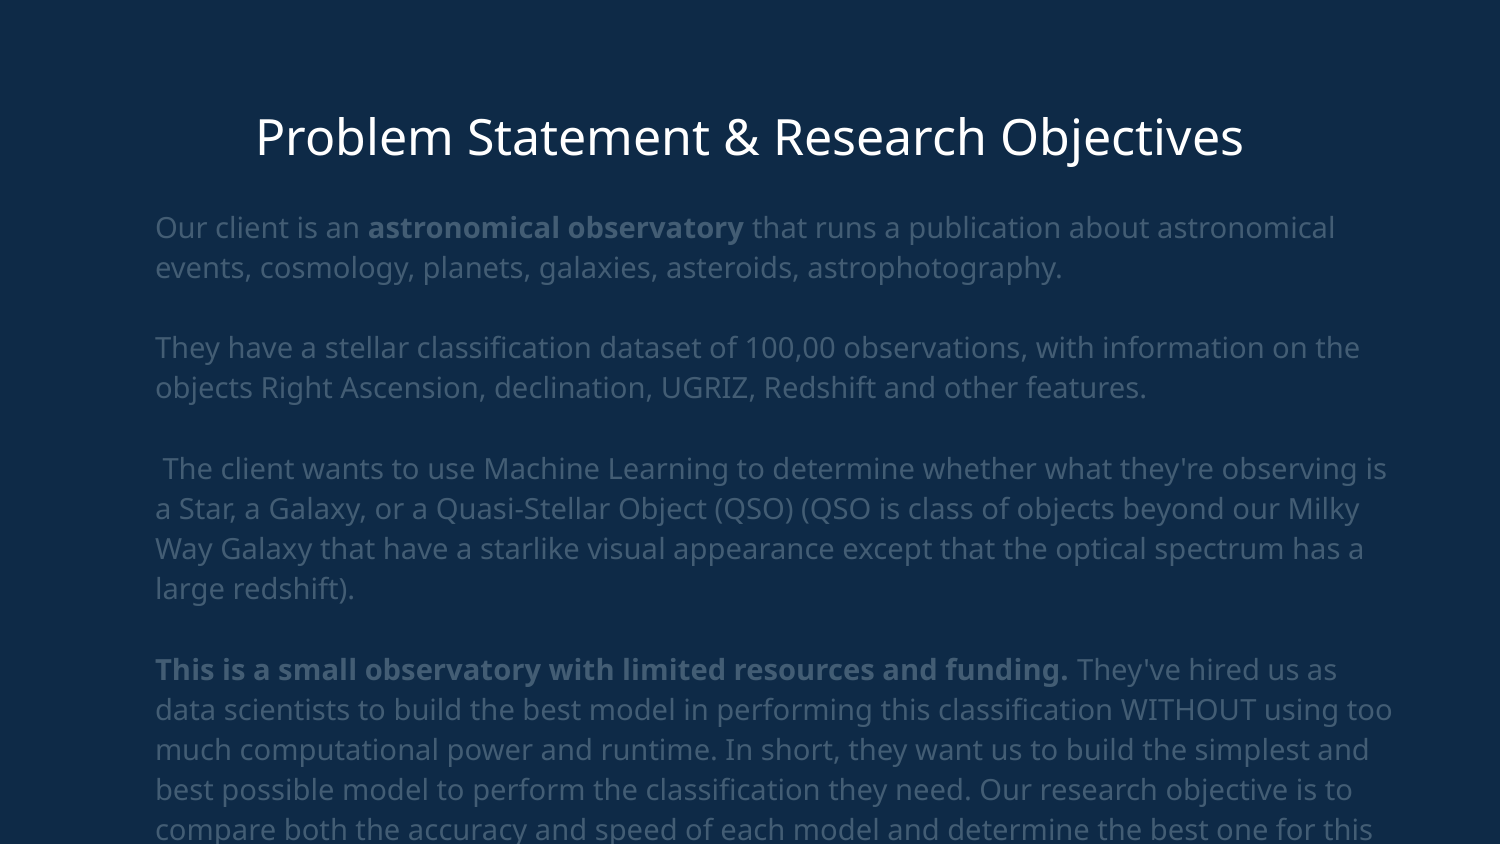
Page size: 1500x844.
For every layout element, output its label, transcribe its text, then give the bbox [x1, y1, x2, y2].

title Problem Statement & Research Objectives [116, 88, 1383, 183]
list Our client is an astronomical observatory that runs a publication about astronomical events, cosmology, planets, galaxies, asteroids, astrophotography. They have a stellar classification dataset of 100,00 observations, with information on the objects Right Ascension, declination, UGRIZ, Redshift and other features. The client wants to use Machine Learning to determine whether what they're observing is a Star, a Galaxy, or a Quasi-Stellar Object (QSO) (QSO is class of objects beyond our Milky Way Galaxy that have a starlike visual appearance except that the optical spectrum has a large redshift). This is a small observatory with limited resources and funding. They've hired us as data scientists to build the best model in performing this classification WITHOUT using too much computational power and runtime. In short, they want us to build the simplest and best possible model to perform the classification they need. Our research objective is to compare both the accuracy and speed of each model and determine the best one for this astronomical observatory and their limited resources and time constraints. [140, 189, 1413, 756]
